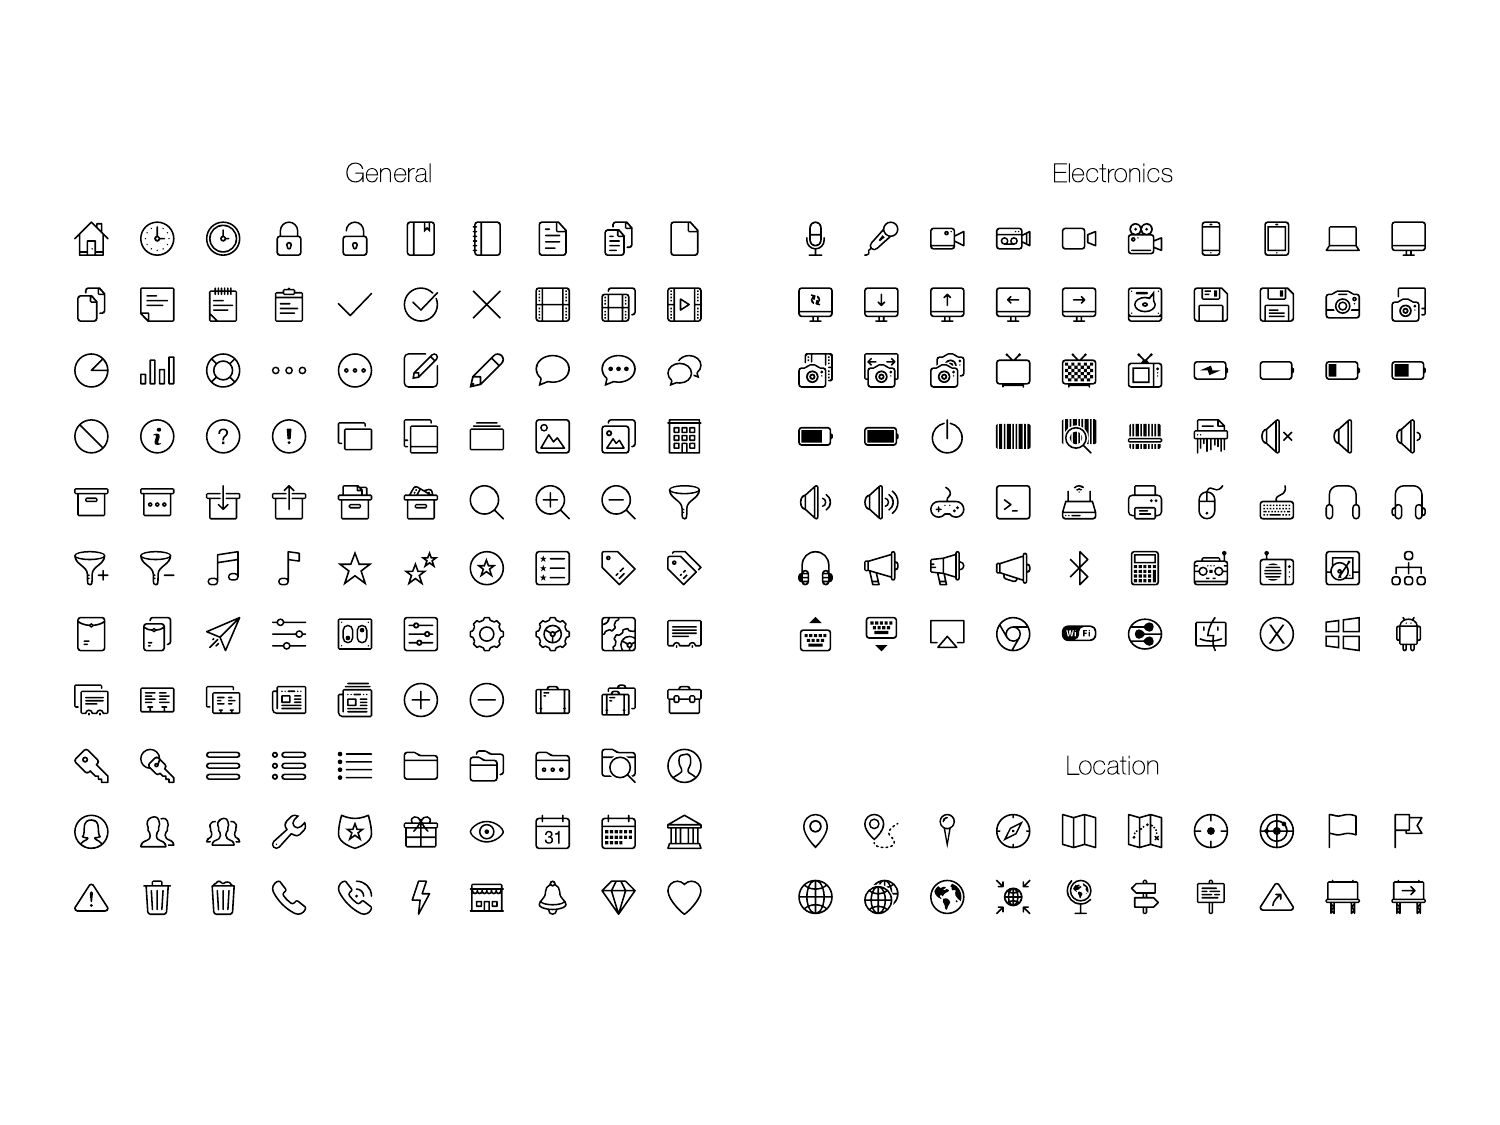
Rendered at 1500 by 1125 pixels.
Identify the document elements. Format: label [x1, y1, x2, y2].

text_box [337, 682, 373, 718]
text_box [271, 618, 307, 627]
text_box [667, 880, 702, 916]
text_box [337, 353, 373, 388]
text_box [930, 227, 965, 250]
text_box [205, 616, 241, 652]
text_box [939, 813, 956, 849]
text_box [1259, 813, 1295, 849]
text_box [271, 773, 279, 780]
text_box [604, 229, 625, 256]
text_box [1147, 760, 1159, 775]
text_box [403, 751, 439, 780]
text_box [799, 485, 819, 520]
text_box [168, 356, 175, 385]
text_box [1127, 485, 1163, 520]
text_box [864, 353, 899, 388]
text_box [798, 287, 833, 322]
text_box [403, 287, 439, 322]
text_box [601, 748, 636, 784]
text_box [535, 550, 571, 586]
text_box [337, 814, 373, 850]
text_box [1391, 879, 1426, 915]
text_box [74, 353, 109, 388]
text_box [205, 353, 241, 388]
text_box [271, 366, 280, 375]
text_box [1396, 616, 1422, 652]
text_box [670, 221, 699, 256]
text_box [1198, 485, 1224, 520]
text_box [403, 353, 439, 388]
text_box [1264, 221, 1290, 256]
text_box [365, 168, 379, 183]
text_box [864, 221, 899, 256]
text_box [931, 419, 963, 454]
text_box [667, 550, 702, 586]
text_box [469, 353, 505, 388]
text_box [1193, 361, 1229, 380]
text_box [403, 419, 439, 454]
text_box [1261, 419, 1280, 454]
text_box [1325, 226, 1361, 252]
text_box [80, 690, 109, 716]
text_box [1325, 879, 1361, 915]
text_box [799, 629, 832, 652]
text_box [415, 168, 428, 183]
text_box [205, 817, 241, 846]
text_box [804, 353, 833, 382]
text_box [1391, 298, 1420, 322]
text_box [1397, 287, 1426, 316]
text_box [140, 373, 147, 385]
text_box [1391, 485, 1426, 520]
text_box [538, 880, 567, 916]
text_box [1193, 550, 1229, 586]
text_box [864, 485, 883, 520]
text_box [667, 287, 702, 322]
text_box [140, 687, 175, 713]
text_box [1342, 616, 1360, 633]
text_box [1061, 227, 1097, 250]
text_box [337, 292, 373, 317]
text_box [601, 485, 636, 520]
text_box [1066, 879, 1092, 915]
text_box [1129, 168, 1141, 183]
text_box [999, 423, 1011, 449]
text_box [930, 486, 965, 518]
text_box [346, 162, 364, 183]
text_box [472, 221, 501, 256]
text_box [281, 762, 307, 769]
text_box [535, 814, 571, 850]
text_box [798, 879, 833, 915]
text_box [271, 485, 307, 520]
text_box [271, 751, 279, 758]
text_box [1107, 760, 1120, 775]
text_box [601, 880, 636, 916]
text_box [380, 168, 391, 183]
text_box [864, 550, 899, 586]
text_box [140, 748, 175, 784]
text_box [469, 550, 505, 586]
text_box [1193, 287, 1229, 322]
text_box [667, 354, 702, 387]
text_box [798, 364, 827, 388]
text_box [74, 748, 109, 784]
text_box [140, 550, 172, 586]
text_box [1342, 635, 1360, 652]
text_box [205, 221, 241, 256]
text_box [806, 221, 825, 256]
text_box [1015, 423, 1023, 449]
text_box [1093, 419, 1097, 445]
text_box [535, 685, 571, 715]
text_box [995, 227, 1031, 250]
text_box [1196, 879, 1225, 915]
text_box [77, 295, 98, 322]
text_box [1259, 485, 1295, 520]
text_box [1069, 550, 1089, 586]
text_box [667, 814, 702, 850]
text_box [1061, 813, 1097, 849]
text_box [607, 419, 636, 448]
text_box [538, 221, 567, 256]
text_box [285, 366, 293, 375]
text_box [205, 419, 241, 454]
text_box [394, 168, 407, 183]
text_box [535, 287, 571, 322]
text_box [475, 750, 505, 776]
text_box [1130, 550, 1160, 586]
text_box [864, 287, 899, 322]
text_box [930, 879, 965, 915]
text_box [74, 883, 109, 912]
text_box [1022, 879, 1031, 888]
text_box [535, 354, 571, 387]
text_box [271, 880, 307, 916]
text_box [281, 773, 307, 780]
text_box [1328, 813, 1357, 849]
text_box [271, 641, 307, 650]
text_box [667, 619, 702, 649]
text_box [1127, 222, 1163, 255]
text_box [1061, 625, 1097, 642]
text_box [403, 485, 439, 520]
text_box [1022, 906, 1031, 915]
text_box [798, 426, 833, 446]
text_box [1259, 361, 1295, 380]
text_box [472, 290, 501, 319]
text_box [809, 616, 822, 624]
text_box [469, 820, 505, 843]
text_box [930, 353, 965, 388]
text_box [667, 419, 702, 454]
text_box [891, 490, 899, 515]
text_box [1325, 619, 1340, 633]
text_box [995, 906, 1004, 915]
text_box [205, 685, 235, 708]
text_box [337, 485, 373, 520]
text_box [1325, 635, 1340, 649]
text_box [469, 485, 505, 520]
text_box [281, 751, 307, 758]
text_box [601, 814, 636, 850]
text_box [469, 756, 498, 782]
text_box [1416, 576, 1426, 586]
text_box [143, 880, 172, 916]
text_box [342, 221, 368, 256]
text_box [601, 684, 636, 716]
text_box [864, 813, 885, 848]
text_box [208, 287, 238, 322]
text_box [601, 293, 630, 322]
text_box [601, 550, 636, 586]
text_box [1127, 813, 1163, 849]
text_box [298, 366, 307, 375]
text_box [864, 879, 899, 915]
text_box [406, 221, 435, 256]
text_box [143, 616, 172, 652]
text_box [1027, 423, 1031, 449]
text_box [276, 221, 302, 256]
text_box [337, 550, 373, 586]
text_box [205, 773, 241, 780]
text_box [1395, 550, 1422, 575]
text_box [1391, 576, 1401, 586]
text_box [1193, 813, 1229, 849]
text_box [271, 762, 279, 769]
text_box [469, 883, 505, 912]
text_box [205, 751, 241, 758]
text_box [140, 287, 175, 322]
text_box [217, 485, 229, 511]
text_box [995, 485, 1031, 520]
text_box [74, 684, 103, 708]
text_box [158, 368, 166, 385]
text_box [1394, 813, 1423, 849]
text_box [278, 550, 301, 586]
text_box [535, 419, 571, 454]
text_box [1127, 287, 1163, 322]
text_box [612, 221, 633, 249]
text_box [1073, 485, 1085, 493]
text_box [1283, 431, 1293, 442]
text_box [140, 488, 175, 517]
text_box [1259, 287, 1295, 322]
text_box [403, 682, 439, 718]
text_box [74, 550, 106, 586]
text_box [1391, 221, 1426, 256]
text_box [74, 221, 109, 256]
text_box [469, 682, 505, 718]
text_box [995, 813, 1031, 849]
text_box [1061, 490, 1097, 520]
text_box [601, 616, 636, 652]
text_box [337, 618, 373, 650]
text_box [205, 492, 241, 520]
text_box [140, 419, 175, 454]
text_box [1061, 287, 1097, 322]
text_box [884, 497, 890, 507]
text_box [601, 354, 636, 387]
text_box [211, 880, 235, 916]
text_box [84, 287, 106, 314]
text_box [74, 488, 109, 517]
text_box [601, 425, 630, 454]
text_box [535, 485, 571, 520]
text_box [1108, 168, 1115, 183]
text_box [205, 762, 241, 769]
text_box [1396, 419, 1415, 454]
text_box [77, 616, 106, 652]
text_box [337, 880, 373, 916]
text_box [469, 428, 505, 451]
text_box [875, 645, 888, 652]
text_box [271, 419, 307, 454]
text_box [798, 550, 833, 586]
text_box [1003, 887, 1023, 907]
text_box [667, 748, 702, 784]
text_box [271, 685, 307, 715]
text_box [1391, 361, 1426, 380]
text_box [74, 419, 109, 454]
text_box [1127, 618, 1163, 650]
text_box [1259, 616, 1295, 652]
text_box [535, 751, 571, 780]
text_box [469, 616, 505, 652]
text_box [1201, 221, 1221, 256]
text_box [274, 287, 304, 322]
text_box [1325, 361, 1361, 380]
text_box [1195, 616, 1227, 652]
text_box [1193, 419, 1229, 454]
text_box [1259, 550, 1295, 586]
text_box [1333, 419, 1353, 454]
text_box [1072, 168, 1085, 183]
text_box [271, 814, 307, 850]
text_box [995, 287, 1031, 322]
text_box [535, 616, 571, 652]
text_box [865, 616, 898, 639]
text_box [271, 630, 307, 638]
text_box [1127, 423, 1163, 443]
text_box [995, 879, 1004, 888]
text_box [74, 814, 109, 850]
text_box [825, 493, 832, 511]
text_box [1065, 419, 1092, 454]
text_box [607, 287, 636, 316]
text_box [1325, 290, 1361, 319]
text_box [864, 426, 899, 446]
text_box [802, 813, 829, 849]
text_box [408, 168, 415, 182]
text_box [930, 550, 965, 586]
text_box [337, 422, 373, 451]
text_box [930, 287, 965, 322]
text_box [411, 880, 431, 916]
text_box [420, 550, 439, 569]
text_box [212, 692, 241, 715]
text_box [1325, 550, 1361, 586]
text_box [1259, 882, 1295, 911]
text_box [140, 221, 175, 256]
text_box [821, 497, 827, 507]
text_box [140, 816, 175, 848]
text_box [149, 359, 156, 385]
text_box [1127, 353, 1163, 388]
text_box [403, 816, 439, 848]
text_box [207, 550, 239, 586]
text_box [667, 685, 702, 715]
text_box [930, 619, 965, 649]
text_box [1061, 353, 1097, 388]
text_box [1130, 879, 1160, 915]
text_box [403, 616, 439, 652]
text_box [995, 616, 1031, 652]
text_box [1325, 485, 1361, 520]
text_box [995, 552, 1031, 584]
text_box [403, 561, 428, 586]
text_box [97, 569, 109, 581]
text_box [995, 353, 1031, 388]
text_box [1403, 576, 1414, 586]
text_box [888, 493, 894, 511]
text_box [668, 485, 701, 520]
